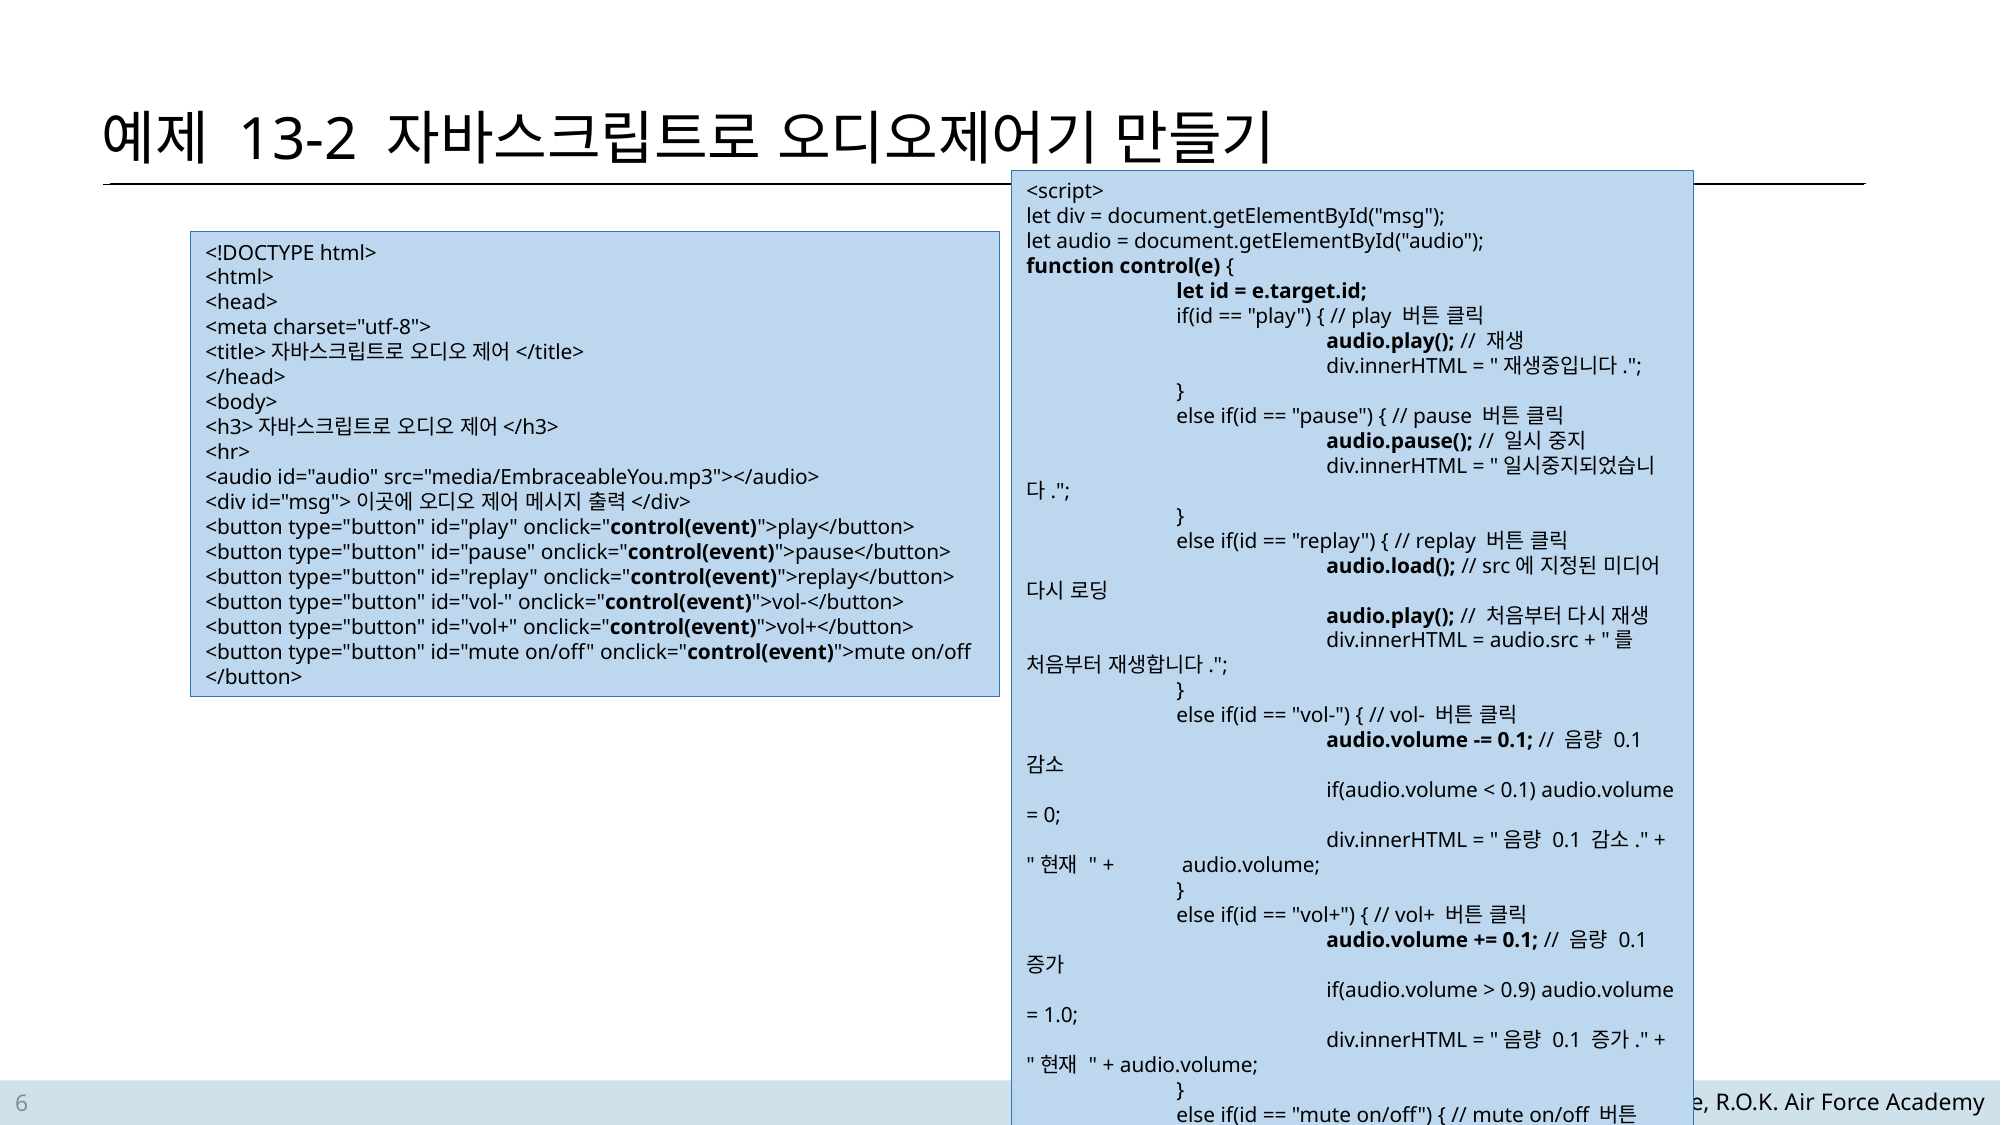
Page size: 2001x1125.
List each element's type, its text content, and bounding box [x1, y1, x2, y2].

slide_number 6 [0, 1086, 114, 1123]
list 예제 13-2 자바스크립트로 오디오제어기 만들기 [90, 109, 1862, 172]
text_box <script> let div = document.getElementById("msg"); let audio = document.getElementById("audio"); function control(e) { let id = e.target.id; if(id == "play") { // play 버튼 클릭 audio.play(); // 재생 div.innerHTML = "재생중입니다."; } else if(id == "pause") { // pause 버튼 클릭 audio.pause(); // 일시 중지 div.innerHTML = "일시중지되었습니다."; } else if(id == "replay") { // replay 버튼 클릭 audio.load(); // src에 지정된 미디어 다시 로딩 audio.play(); // 처음부터 다시 재생 div.innerHTML = audio.src + "를 처음부터 재생합니다."; } else if(id == "vol-") { // vol- 버튼 클릭 audio.volume -= 0.1; // 음량 0.1 감소 if(audio.volume < 0.1) audio.volume = 0; div.innerHTML = "음량 0.1 감소." + "현재 " + audio.volume; } else if(id == "vol+") { // vol+ 버튼 클릭 audio.volume += 0.1; // 음량 0.1 증가 if(audio.volume > 0.9) audio.volume = 1.0; div.innerHTML = "음량 0.1 증가." + "현재 " + audio.volume; } else if(id == "mute on/off") { // mute on/off 버튼 클릭 audio.muted = !audio.muted; // 음소거 토글 if(audio.muted) div.innerHTML = "음소거"; else div.innerHTML = "음소거 해제"; } } </script> </body></html> [1011, 170, 1694, 1125]
text_box <!DOCTYPE html> <html> <head> <meta charset="utf-8"> <title>자바스크립트로 오디오 제어</title> </head> <body> <h3>자바스크립트로 오디오 제어</h3> <hr> <audio id="audio" src="media/EmbraceableYou.mp3"></audio> <div id="msg">이곳에 오디오 제어 메시지 출력</div> <button type="button" id="play" onclick="control(event)">play</button> <button type="button" id="pause" onclick="control(event)">pause</button> <button type="button" id="replay" onclick="control(event)">replay</button> <button type="button" id="vol-" onclick="control(event)">vol-</button> <button type="button" id="vol+" onclick="control(event)">vol+</button> <button type="button" id="mute on/off" onclick="control(event)">mute on/off </button> [190, 231, 1000, 697]
